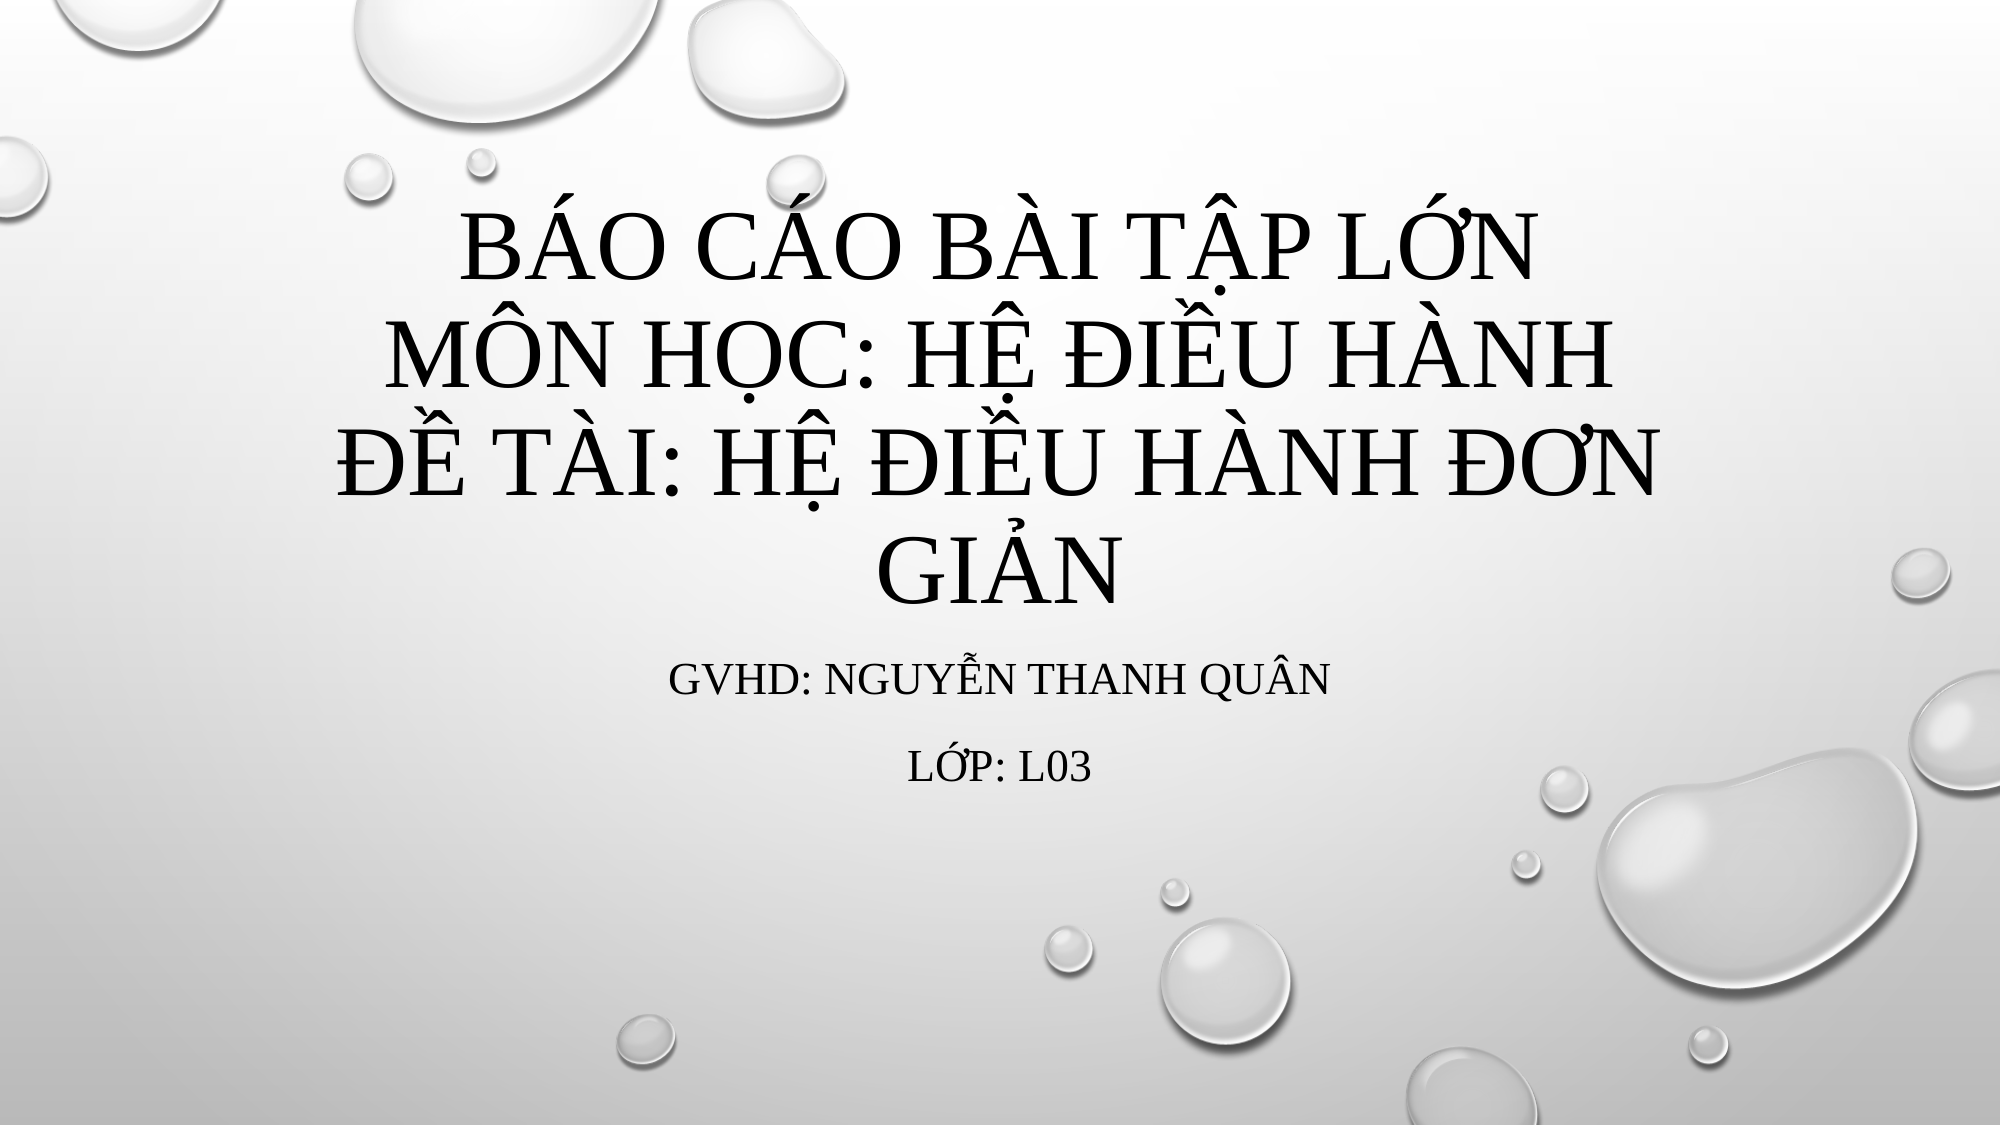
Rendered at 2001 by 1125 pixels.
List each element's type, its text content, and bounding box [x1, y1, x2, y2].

subtitle GVHD: NGUYỄN THANH QUÂN LỚP: L03 [287, 637, 1713, 863]
title Báo cáo bài tập lớn Môn học: hệ điều hành Đề tài: Hệ điều hành đơn giản [287, 213, 1713, 625]
picture [0, 0, 2000, 1125]
